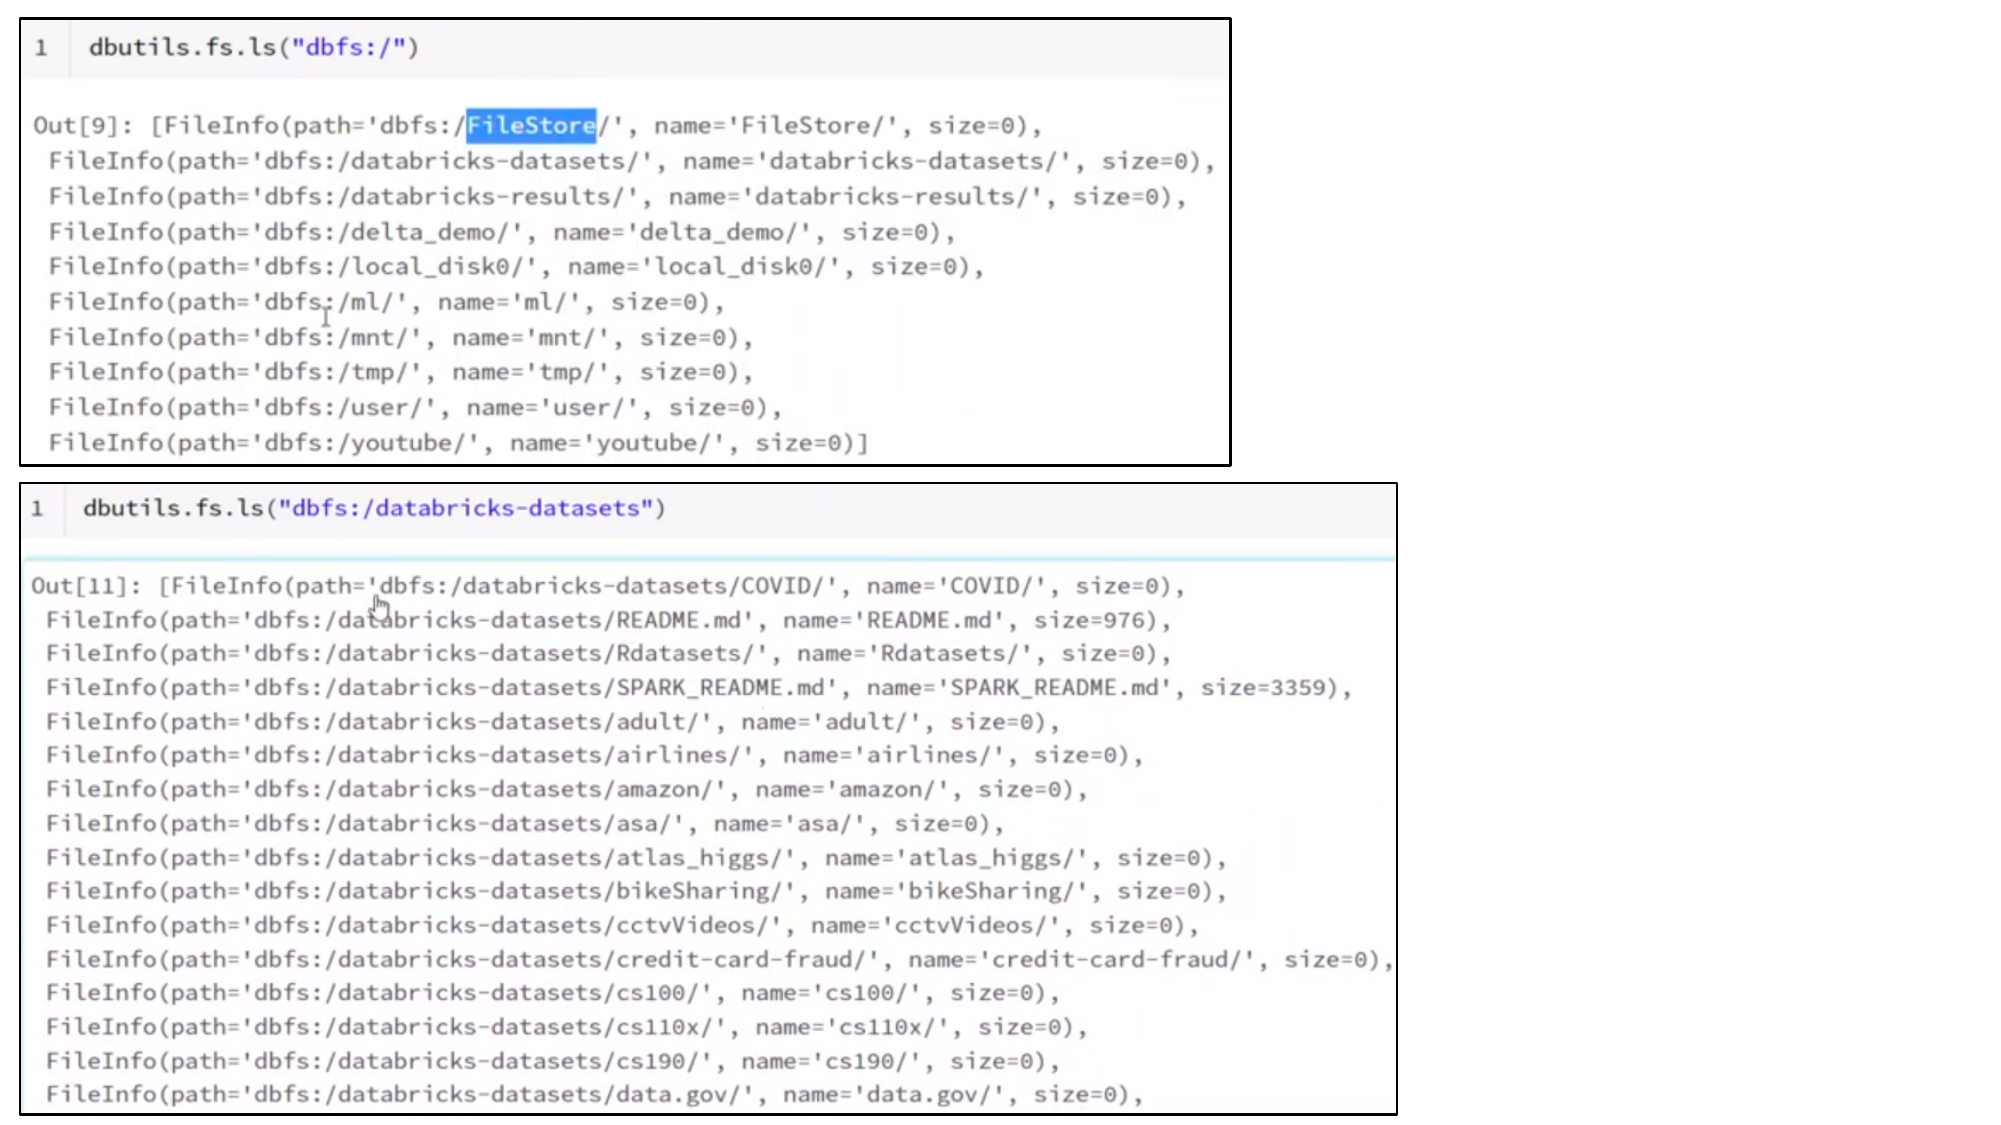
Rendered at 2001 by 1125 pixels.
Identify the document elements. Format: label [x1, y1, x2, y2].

picture [21, 484, 1396, 1114]
picture [21, 19, 1230, 465]
